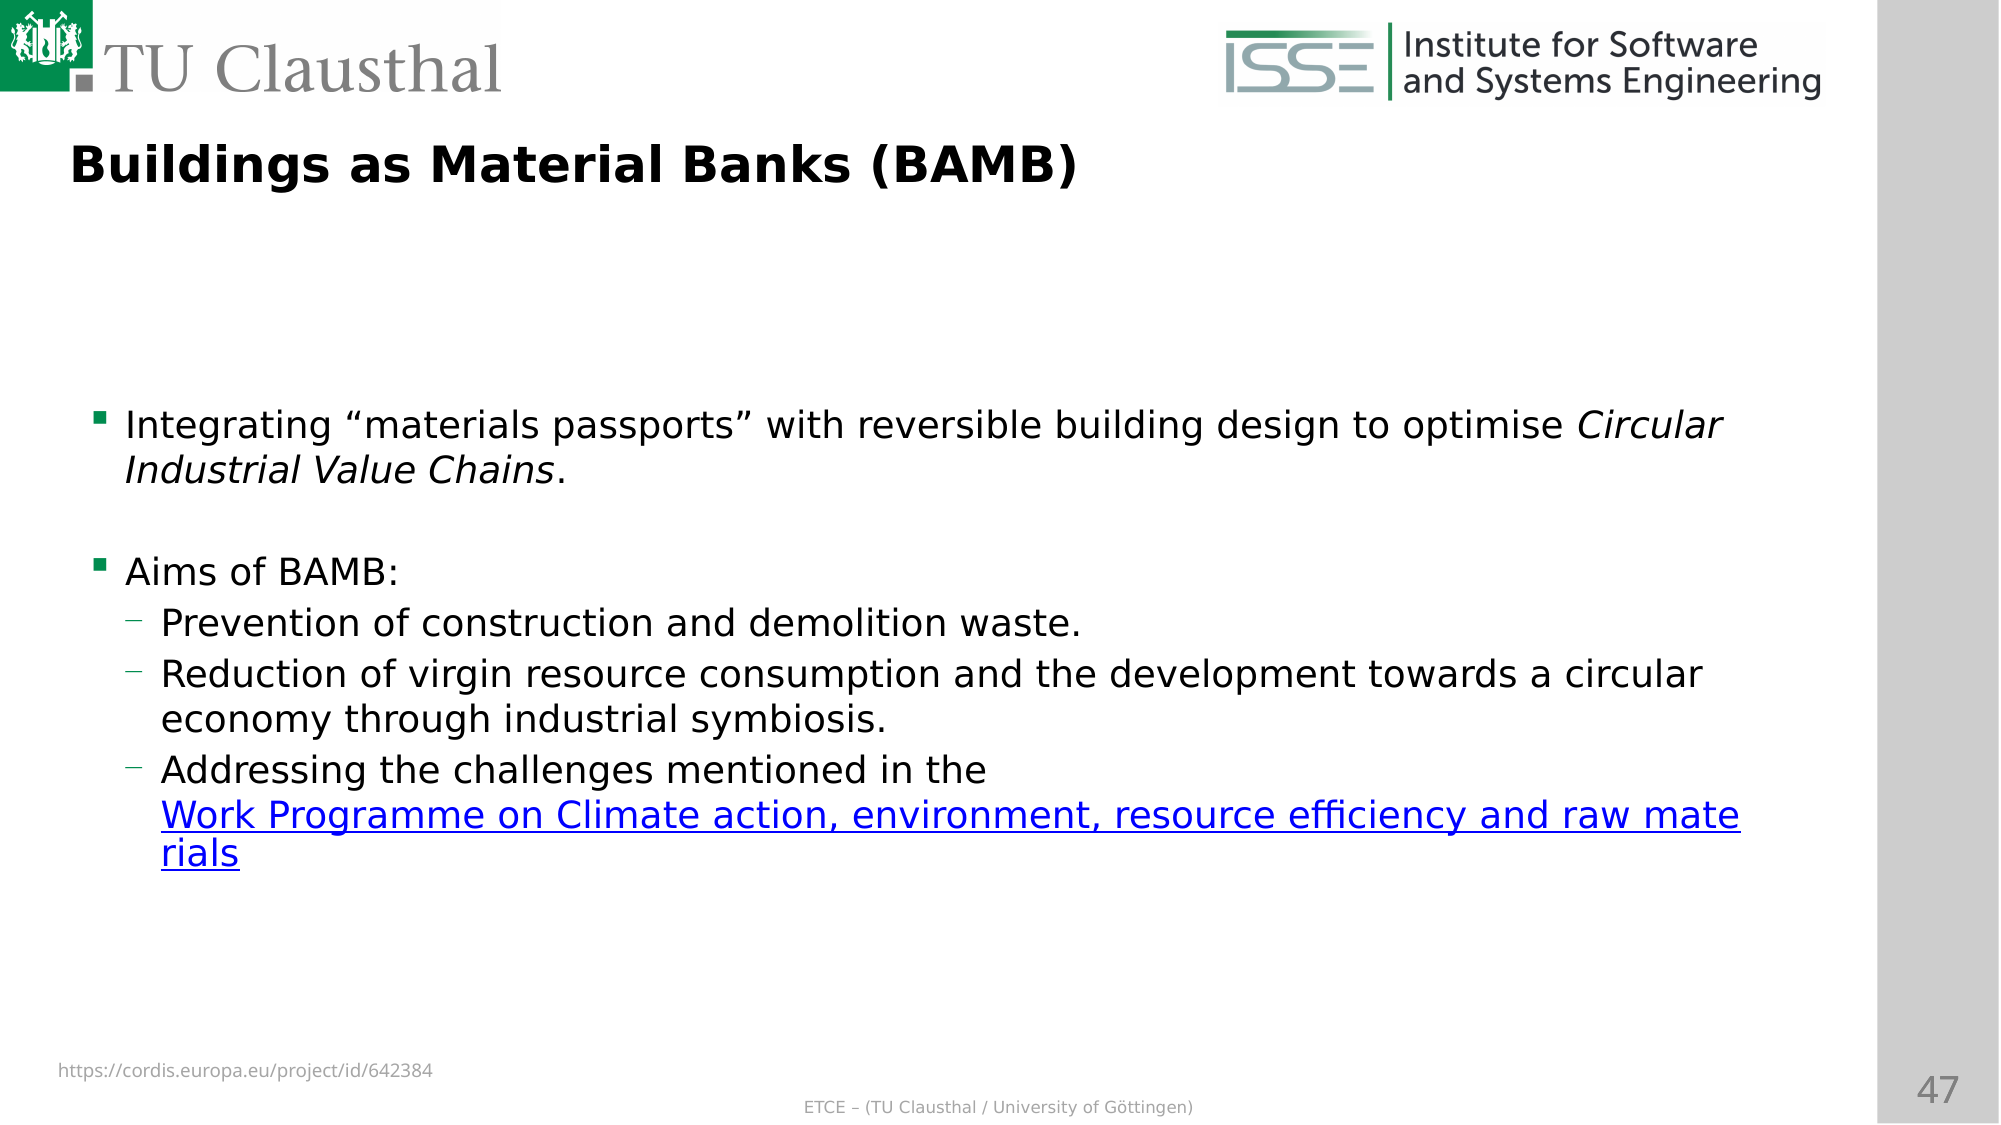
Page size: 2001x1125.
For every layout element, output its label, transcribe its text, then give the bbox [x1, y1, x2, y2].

text_box https://cordis.europa.eu/project/id/642384 [43, 1051, 1105, 1089]
picture [0, 0, 501, 92]
picture [1218, 22, 1826, 107]
text_box Buildings as Material Banks (BAMB) [55, 125, 1818, 207]
text_box [55, 208, 1818, 1034]
text_box Integrating “materials passports” with reversible building design to optimise Circular Industrial Value Chains. Aims of BAMB: Prevention of construction and demolition waste. Reduction of virgin resource consumption and the development towards a circular economy through industrial symbiosis. Addressing the challenges mentioned in the Work Programme on Climate action, environment, resource efficiency and raw materials [75, 262, 1763, 975]
